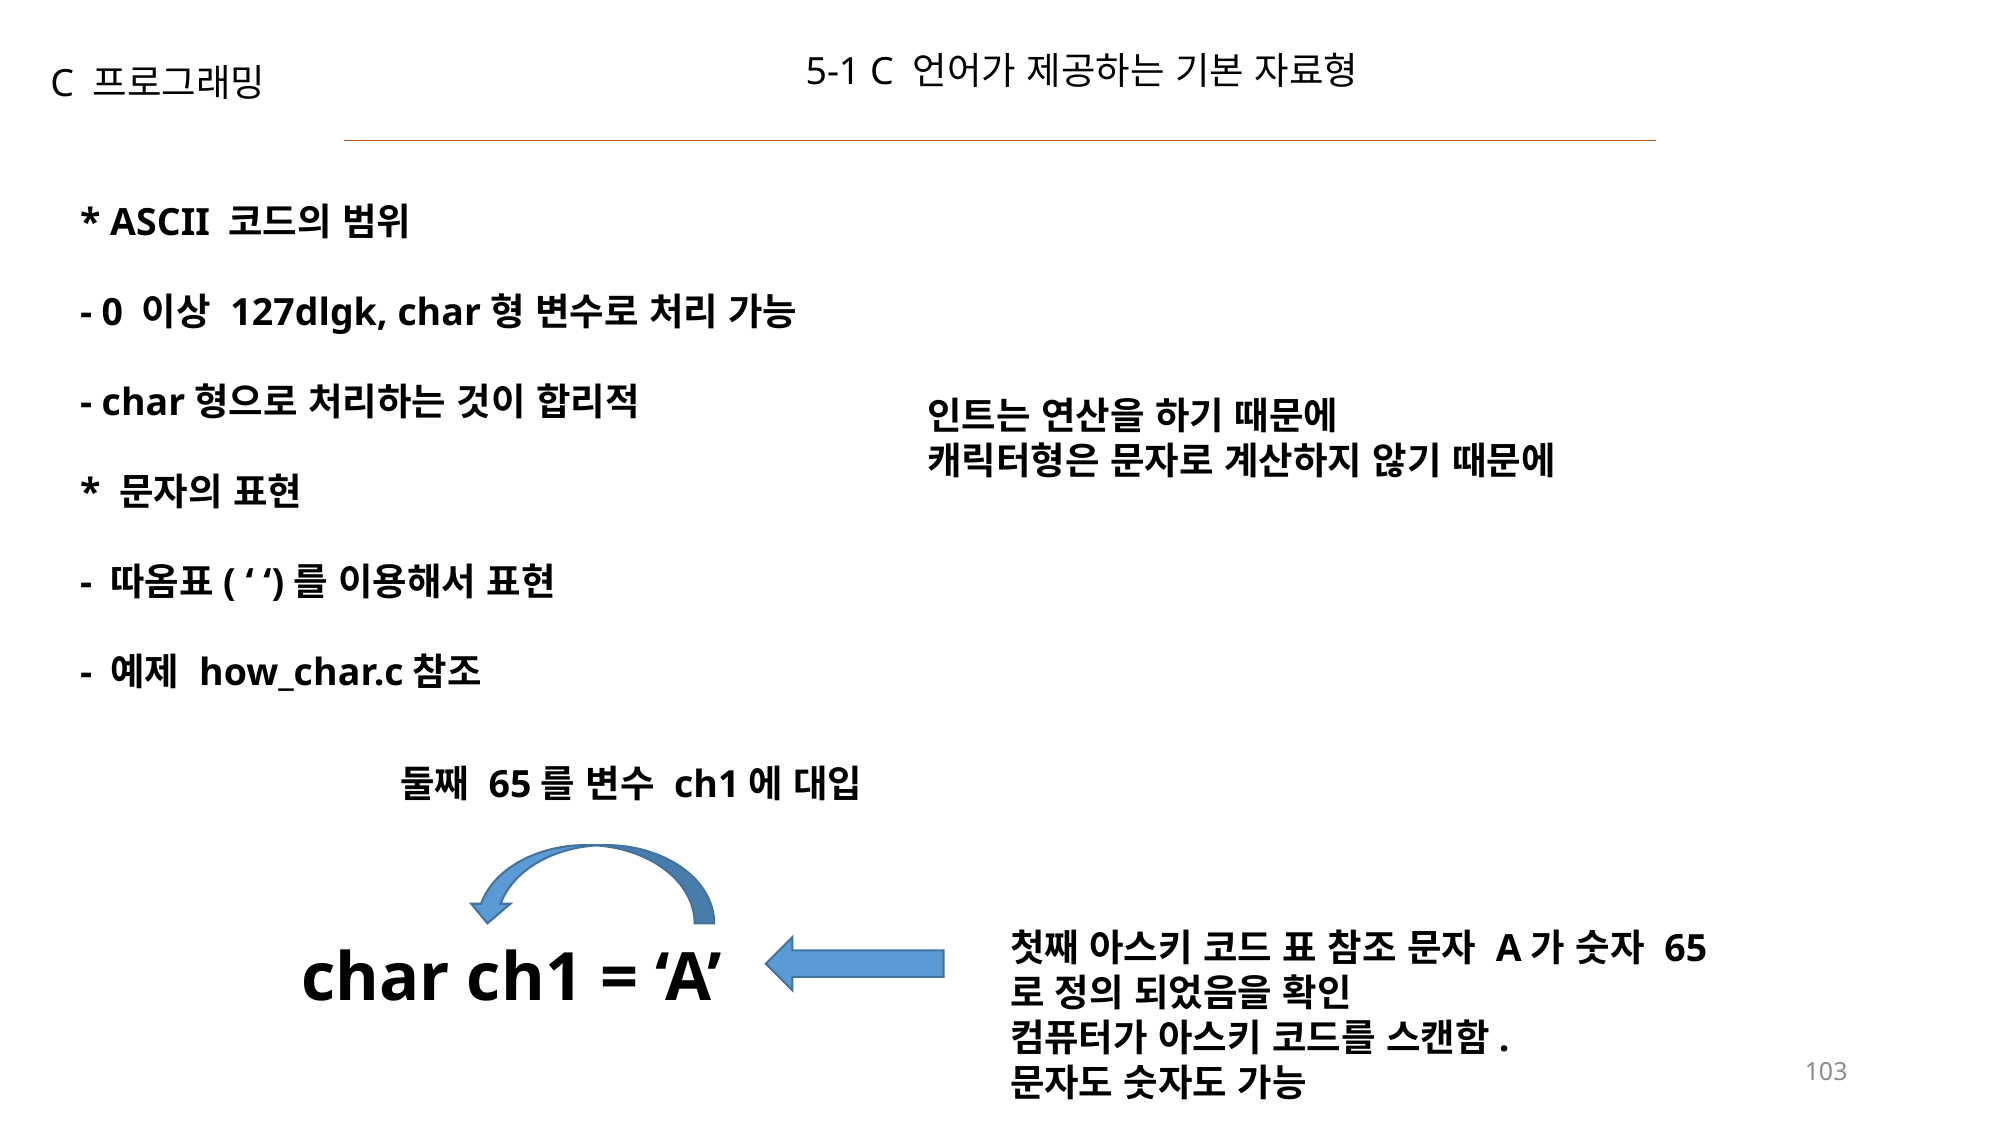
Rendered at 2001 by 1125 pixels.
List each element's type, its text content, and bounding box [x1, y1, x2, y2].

text_box * ASCII 코드의 범위 - 0 이상 127dlgk, char형 변수로 처리 가능 - char형으로 처리하는 것이 합리적 * 문자의 표현 - 따옴표( ‘ ‘)를 이용해서 표현 - 예제 how_char.c참조 [65, 190, 1859, 701]
slide_number 103 [1756, 1042, 1863, 1103]
text_box char ch1 = ‘A’ [286, 926, 853, 1021]
text_box [469, 844, 716, 925]
text_box 둘째 65를 변수 ch1에 대입 [385, 752, 1147, 813]
text_box 첫째 아스키 코드 표 참조 문자 A가 숫자 65로 정의 되었음을 확인 컴퓨터가 아스키 코드를 스캔함. 문자도 숫자도 가능 [995, 916, 1756, 1111]
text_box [29, 40, 1656, 141]
text_box 인트는 연산을 하기 때문에 캐릭터형은 문자로 계산하지 않기 때문에 [912, 384, 1674, 490]
text_box [764, 934, 945, 993]
